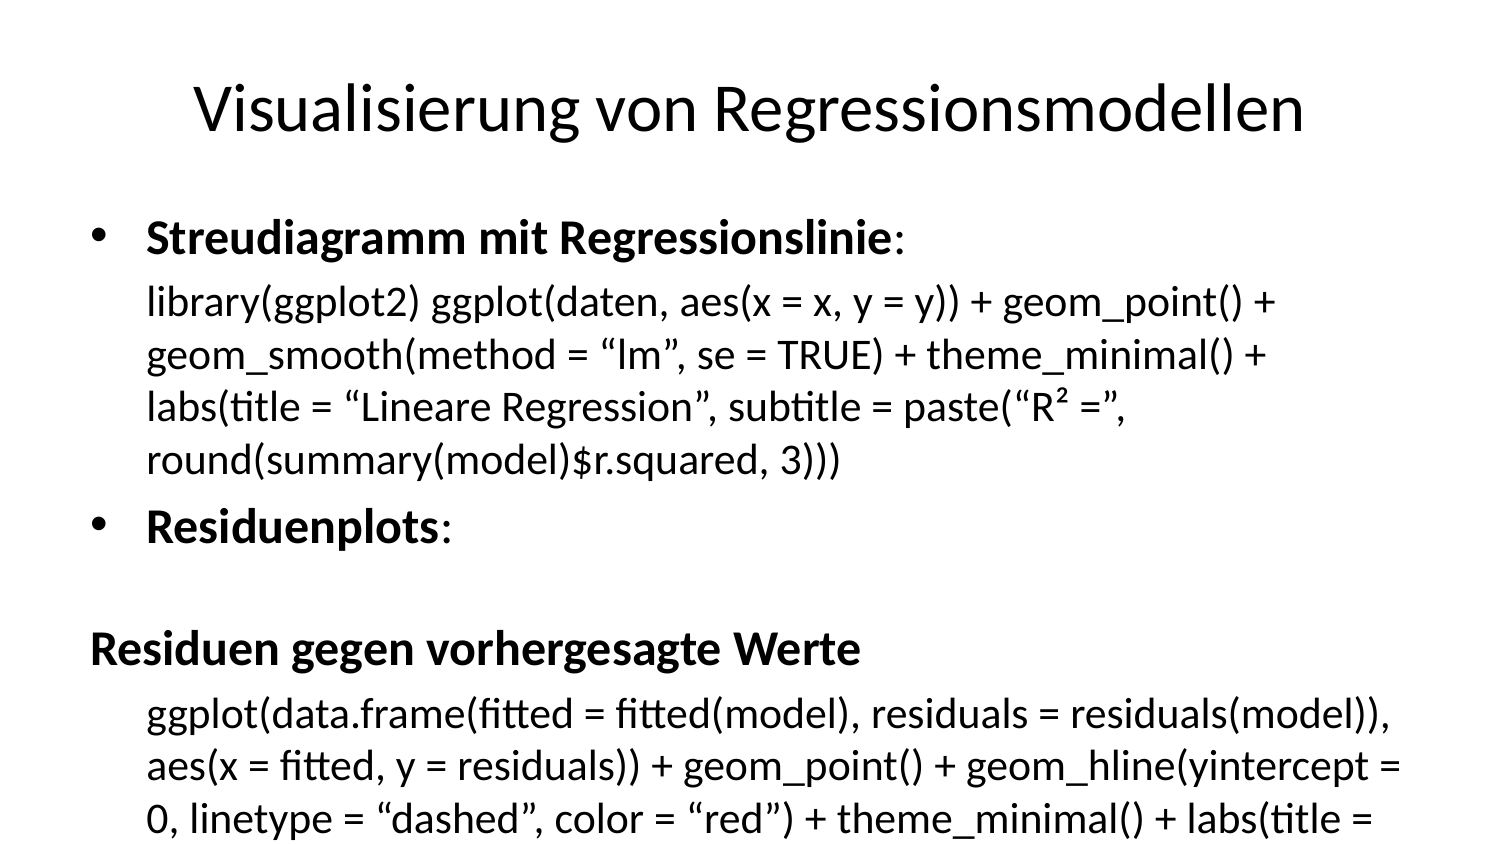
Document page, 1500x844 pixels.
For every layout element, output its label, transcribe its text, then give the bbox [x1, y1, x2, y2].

list Streudiagramm mit Regressionslinie: library(ggplot2) ggplot(daten, aes(x = x, y = y)) + geom_point() + geom_smooth(method = “lm”, se = TRUE) + theme_minimal() + labs(title = “Lineare Regression”, subtitle = paste(“R² =”, round(summary(model)$r.squared, 3))) Residuenplots: Residuen gegen vorhergesagte Werte ggplot(data.frame(fitted = fitted(model), residuals = residuals(model)), aes(x = fitted, y = residuals)) + geom_point() + geom_hline(yintercept = 0, linetype = “dashed”, color = “red”) + theme_minimal() + labs(title = “Residuen vs. vorhergesagte Werte”) [75, 196, 1425, 754]
title Visualisierung von Regressionsmodellen [75, 33, 1425, 175]
